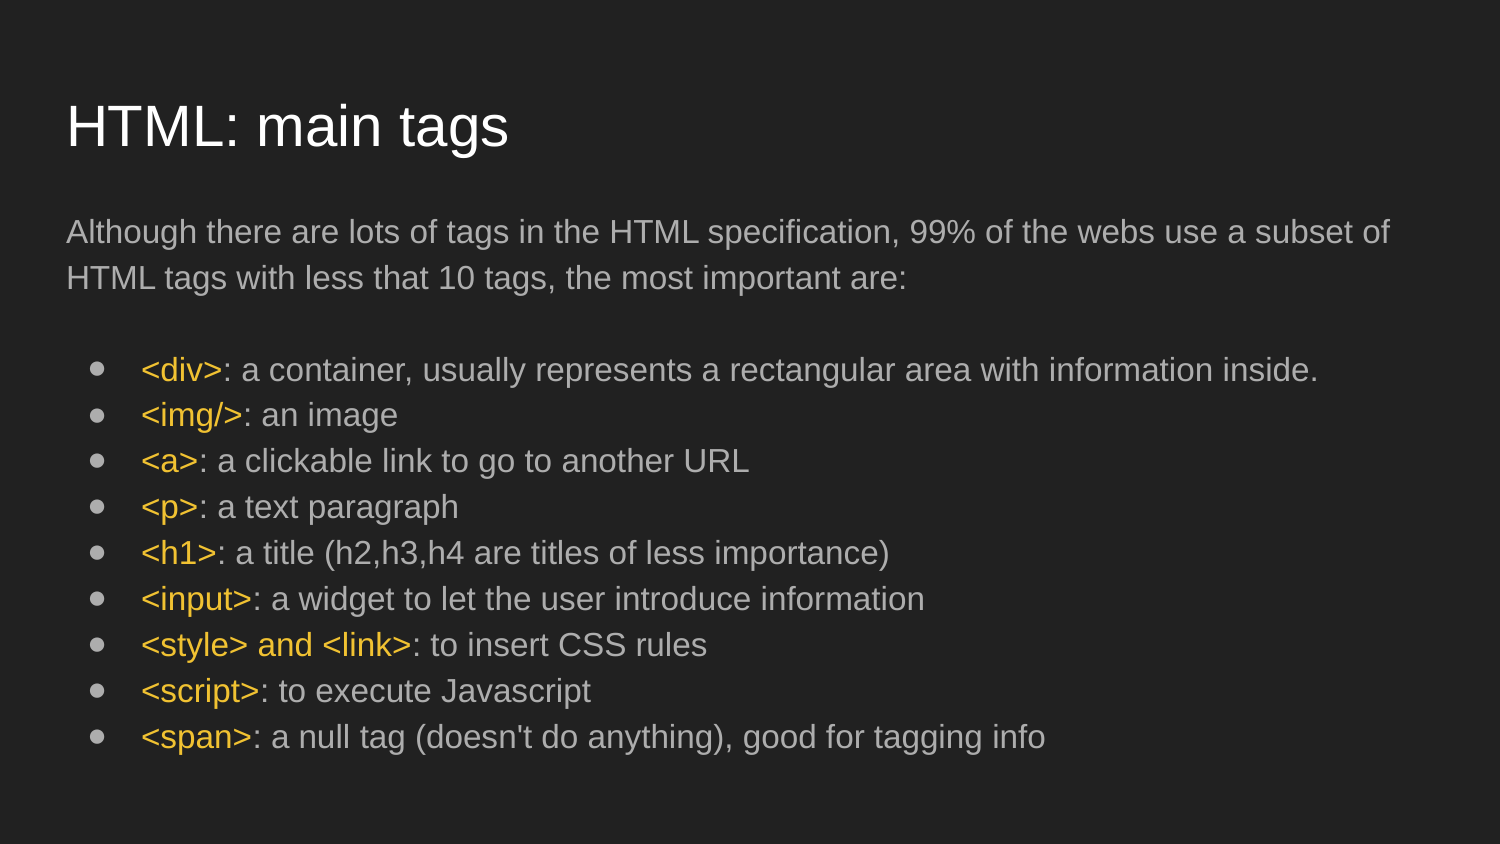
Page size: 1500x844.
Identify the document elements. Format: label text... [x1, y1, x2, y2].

title HTML: main tags [51, 72, 1449, 167]
list Although there are lots of tags in the HTML specification, 99% of the webs use a subset of HTML tags with less that 10 tags, the most important are: <div>: a container, usually represents a rectangular area with information inside. <img/>: an image <a>: a clickable link to go to another URL <p>: a text paragraph <h1>: a title (h2,h3,h4 are titles of less importance) <input>: a widget to let the user introduce information <style> and <link>: to insert CSS rules <script>: to execute Javascript <span>: a null tag (doesn't do anything), good for tagging info [51, 189, 1449, 750]
